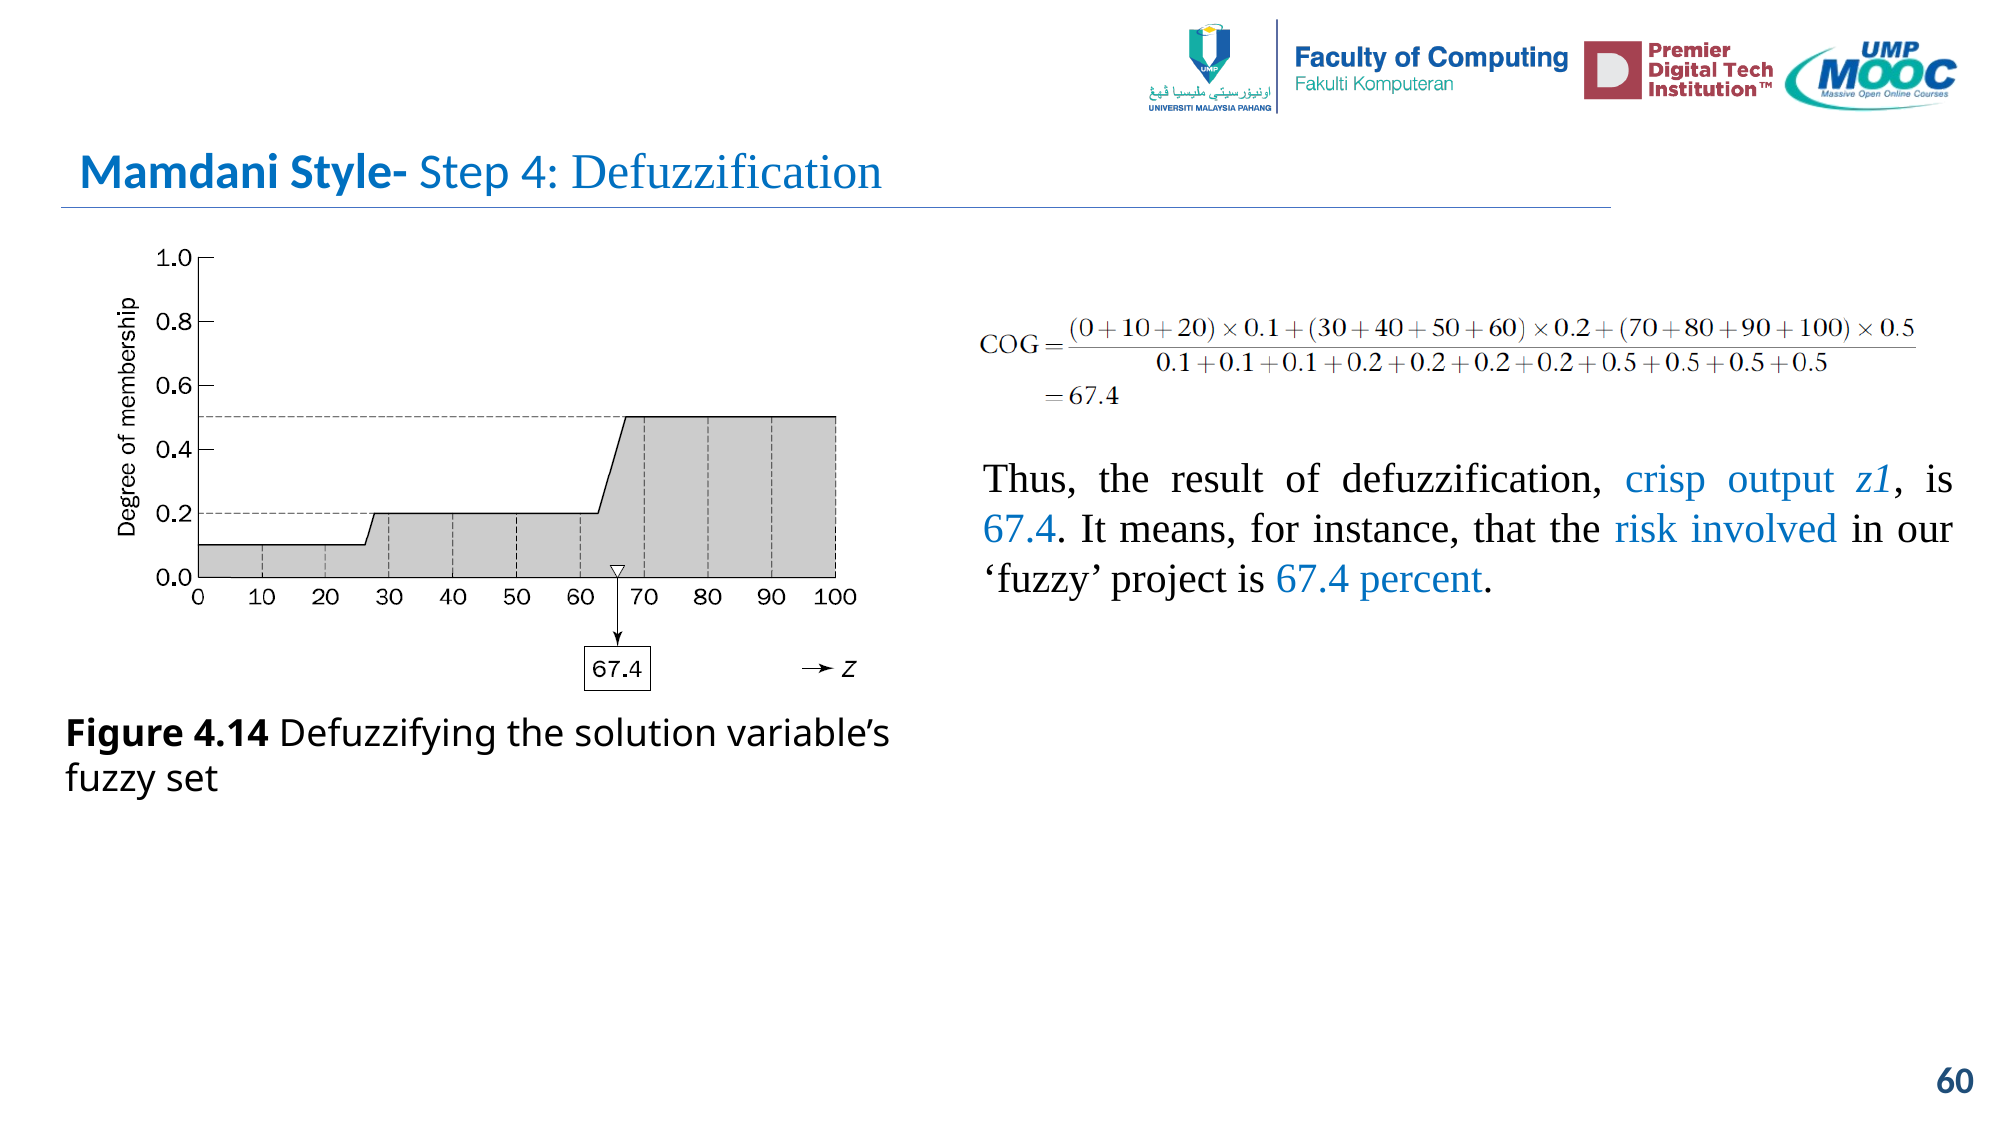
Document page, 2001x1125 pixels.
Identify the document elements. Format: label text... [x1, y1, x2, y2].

text_box Mamdani Style- Step 4: Defuzzification [64, 131, 898, 206]
text_box Thus, the result of defuzzification, crisp output z1, is 67.4. It means, for instance, that the risk involved in our ‘fuzzy’ project is 67.4 percent. [968, 443, 1968, 609]
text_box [1140, 0, 2000, 132]
picture [116, 240, 866, 700]
picture [968, 304, 1921, 411]
text_box Figure 4.14 Defuzzifying the solution variable’s fuzzy set [50, 701, 1004, 806]
text_box 60 [1921, 1049, 1990, 1109]
